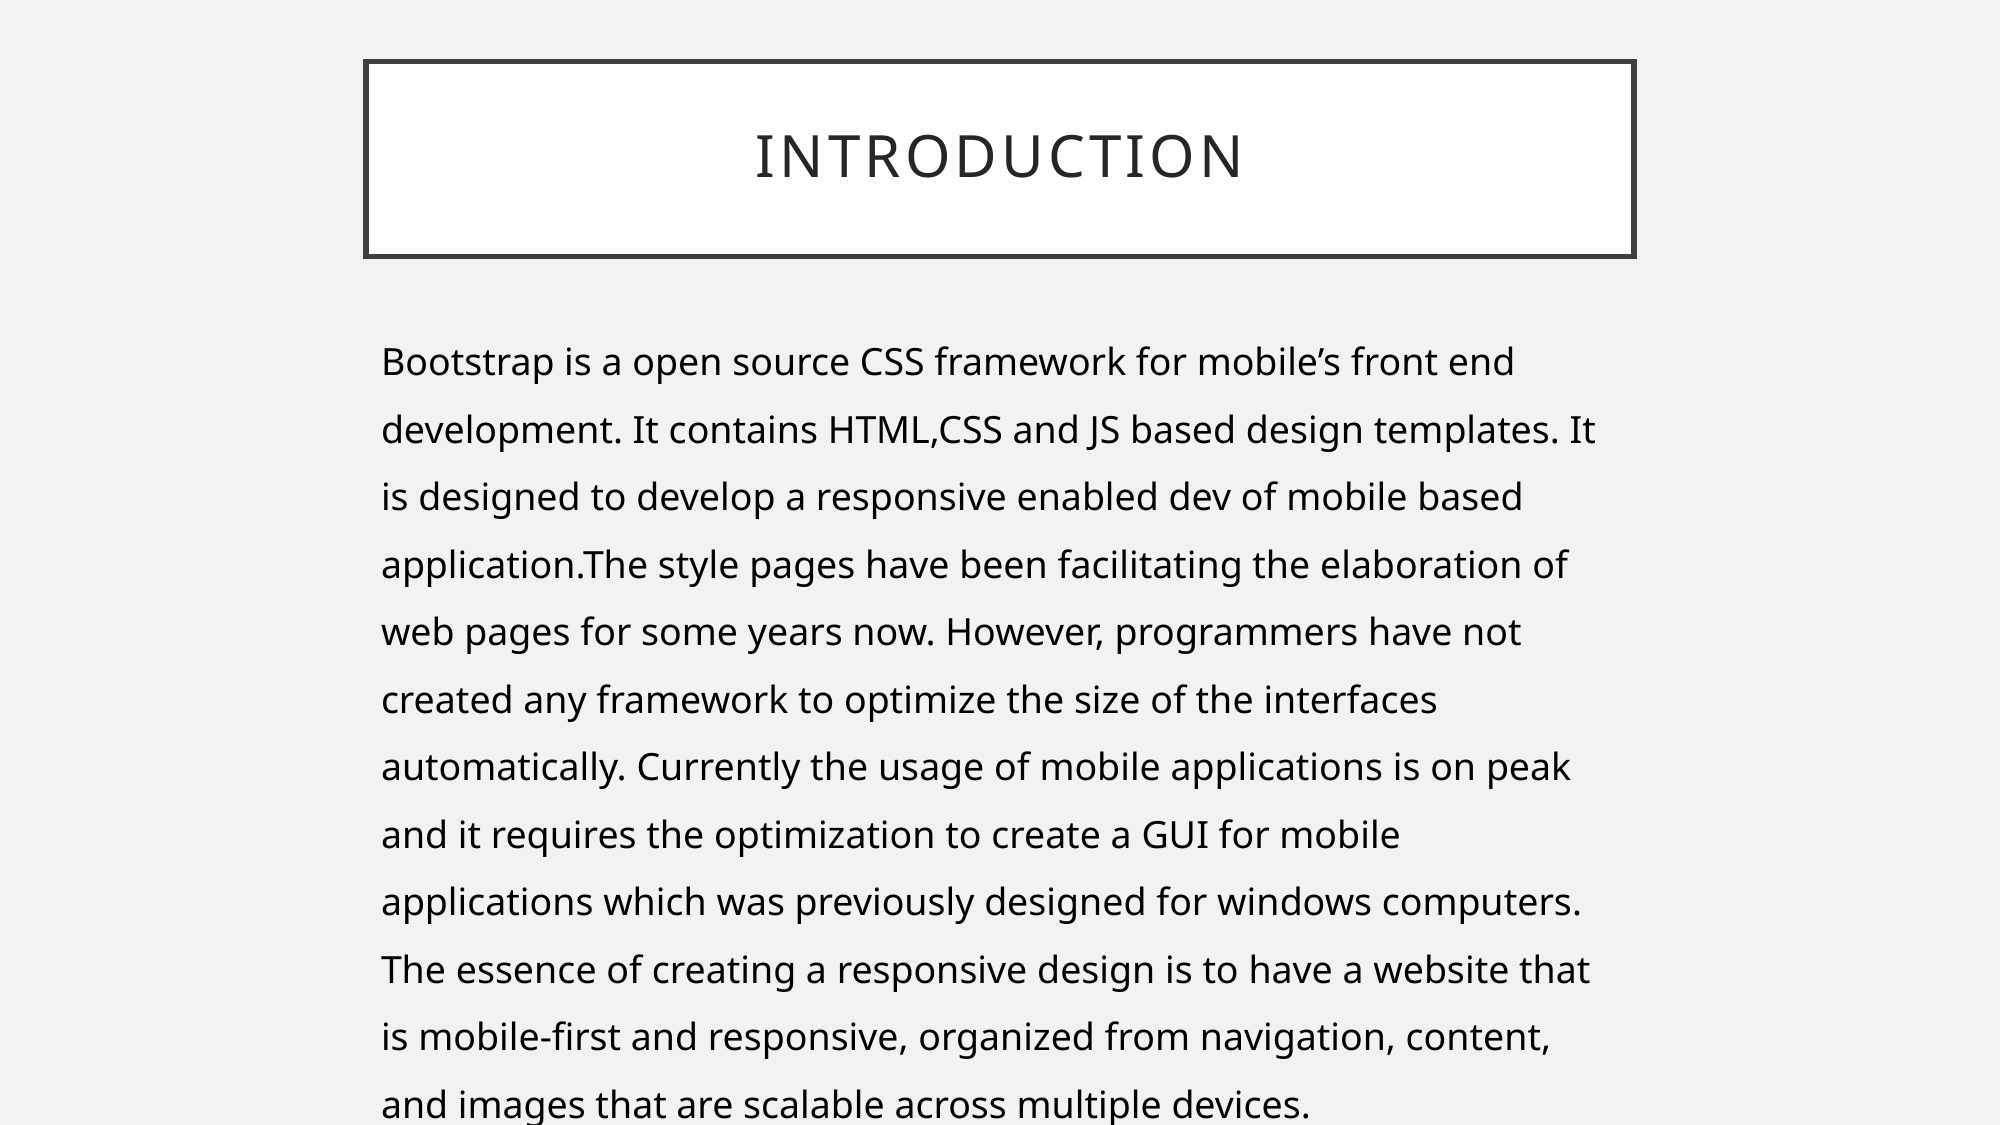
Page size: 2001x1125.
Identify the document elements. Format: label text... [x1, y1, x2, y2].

list Bootstrap is a open source CSS framework for mobile’s front end development. It contains HTML,CSS and JS based design templates. It is designed to develop a responsive enabled dev of mobile based application.The style pages have been facilitating the elaboration of web pages for some years now. However, programmers have not created any framework to optimize the size of the interfaces automatically. Currently the usage of mobile applications is on peak and it requires the optimization to create a GUI for mobile applications which was previously designed for windows computers. The essence of creating a responsive design is to have a website that is mobile-first and responsive, organized from navigation, content, and images that are scalable across multiple devices. [366, 308, 1634, 817]
title INTRODUCTION [363, 59, 1637, 259]
